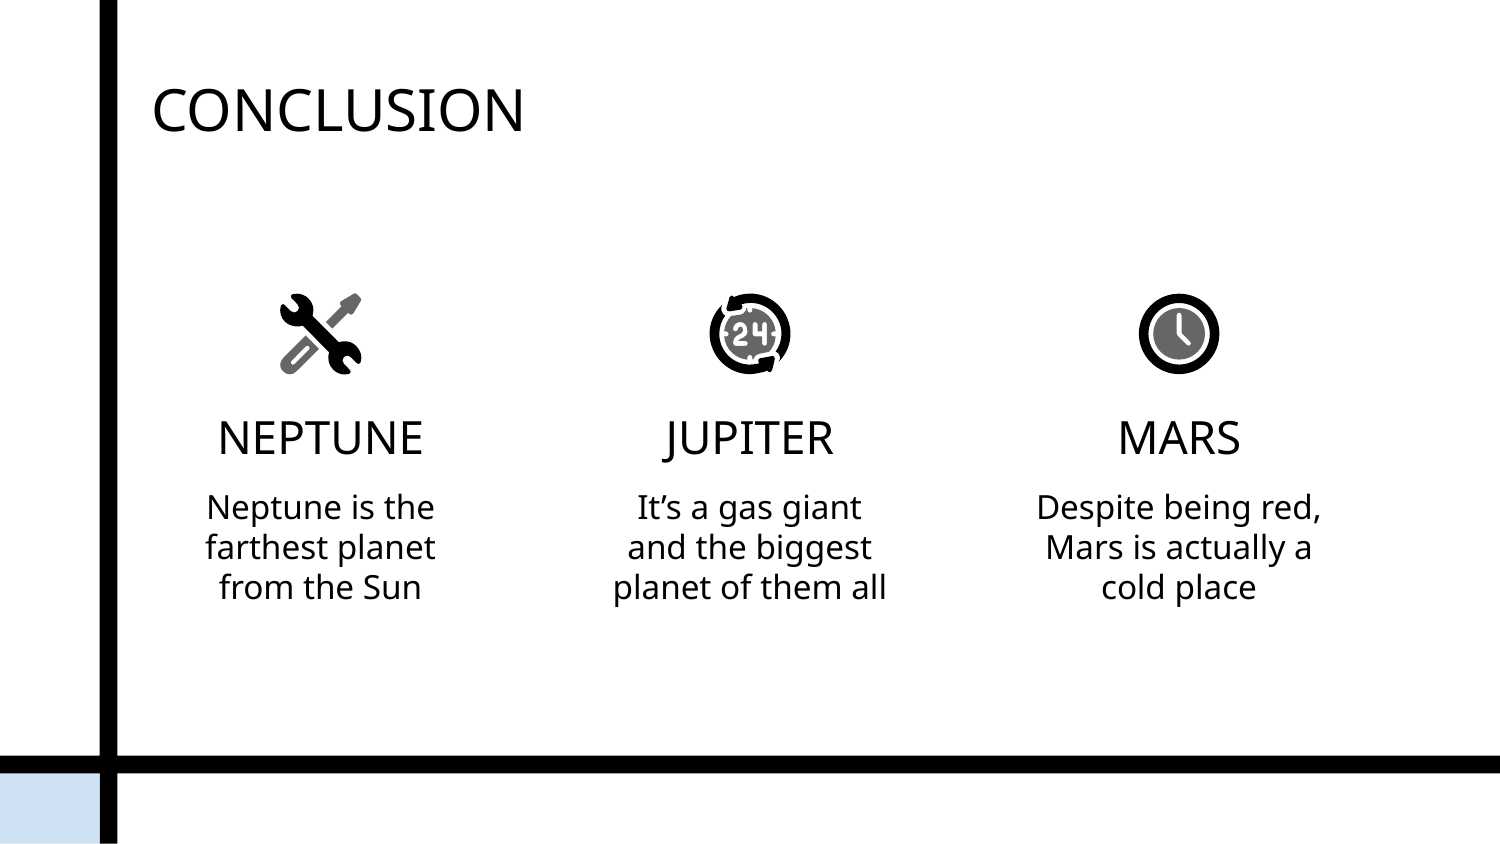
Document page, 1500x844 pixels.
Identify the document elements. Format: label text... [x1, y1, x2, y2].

subtitle MARS [1002, 403, 1356, 470]
subtitle JUPITER [573, 403, 927, 470]
subtitle NEPTUNE [144, 403, 498, 470]
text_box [1138, 293, 1220, 375]
subtitle Despite being red, Mars is actually a cold place [1020, 491, 1338, 601]
subtitle Neptune is the farthest planet from the Sun [162, 491, 480, 601]
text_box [709, 293, 791, 375]
title CONCLUSION [135, 88, 1383, 128]
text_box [278, 293, 363, 375]
subtitle It’s a gas giant and the biggest planet of them all [591, 491, 909, 601]
